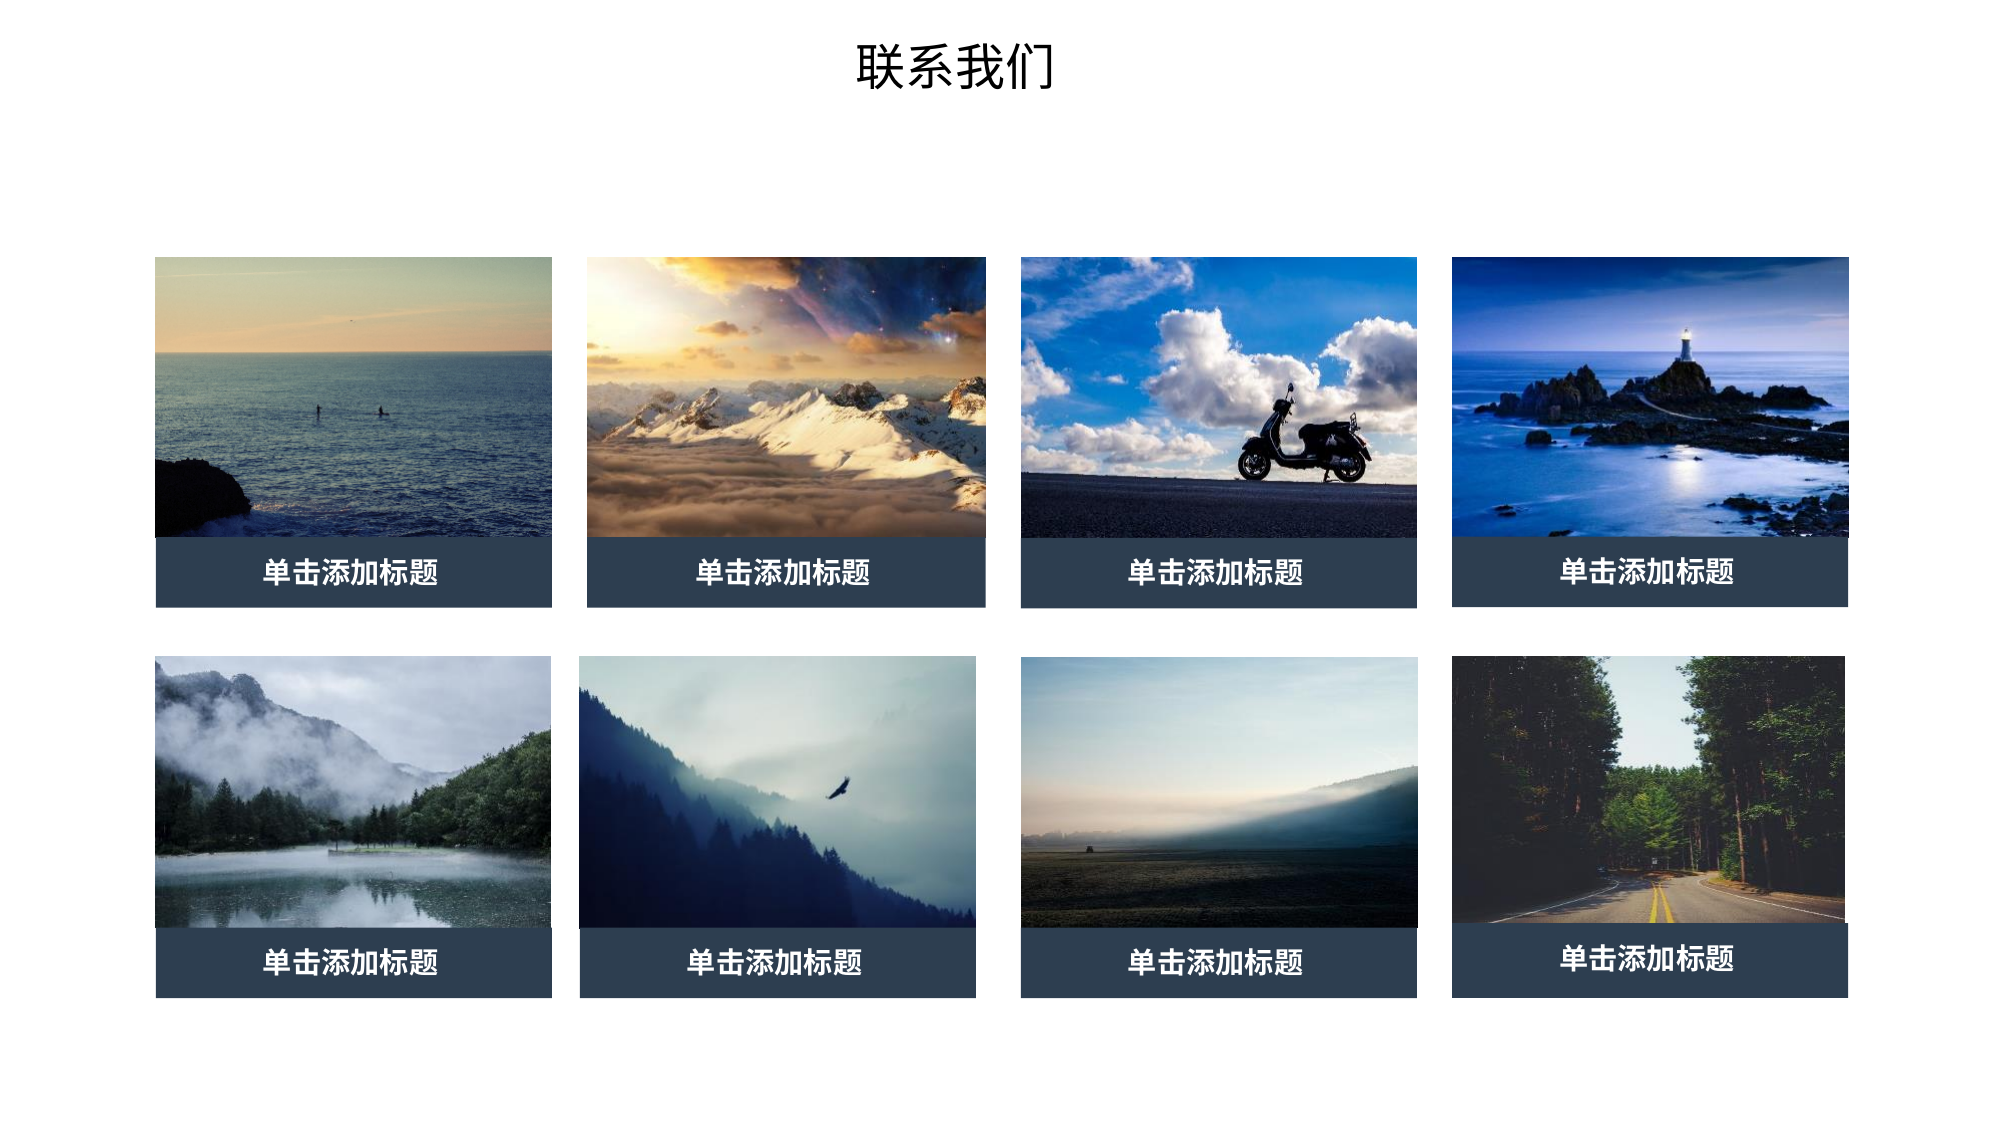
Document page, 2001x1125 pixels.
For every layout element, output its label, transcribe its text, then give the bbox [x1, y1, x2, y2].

picture [587, 257, 986, 538]
picture [155, 656, 551, 928]
text_box [1451, 536, 1849, 608]
picture [1452, 656, 1845, 924]
text_box [1451, 922, 1849, 999]
text_box [1020, 928, 1418, 999]
text_box 单击添加标题 [1452, 545, 1842, 596]
text_box [579, 927, 977, 999]
picture [155, 257, 552, 538]
text_box [155, 536, 553, 609]
text_box [586, 536, 987, 609]
text_box 单击添加标题 [1021, 547, 1411, 597]
text_box [1020, 537, 1418, 609]
text_box [155, 927, 553, 999]
text_box 单击添加标题 [579, 936, 970, 987]
text_box 单击添加标题 [1021, 936, 1411, 987]
text_box 单击添加标题 [1452, 933, 1842, 983]
text_box 联系我们 [841, 28, 1335, 103]
picture [1020, 257, 1417, 539]
text_box 单击添加标题 [155, 546, 546, 597]
picture [1452, 257, 1849, 538]
picture [579, 656, 976, 929]
text_box 单击添加标题 [587, 546, 979, 597]
picture [1020, 657, 1418, 928]
text_box 单击添加标题 [155, 936, 546, 987]
